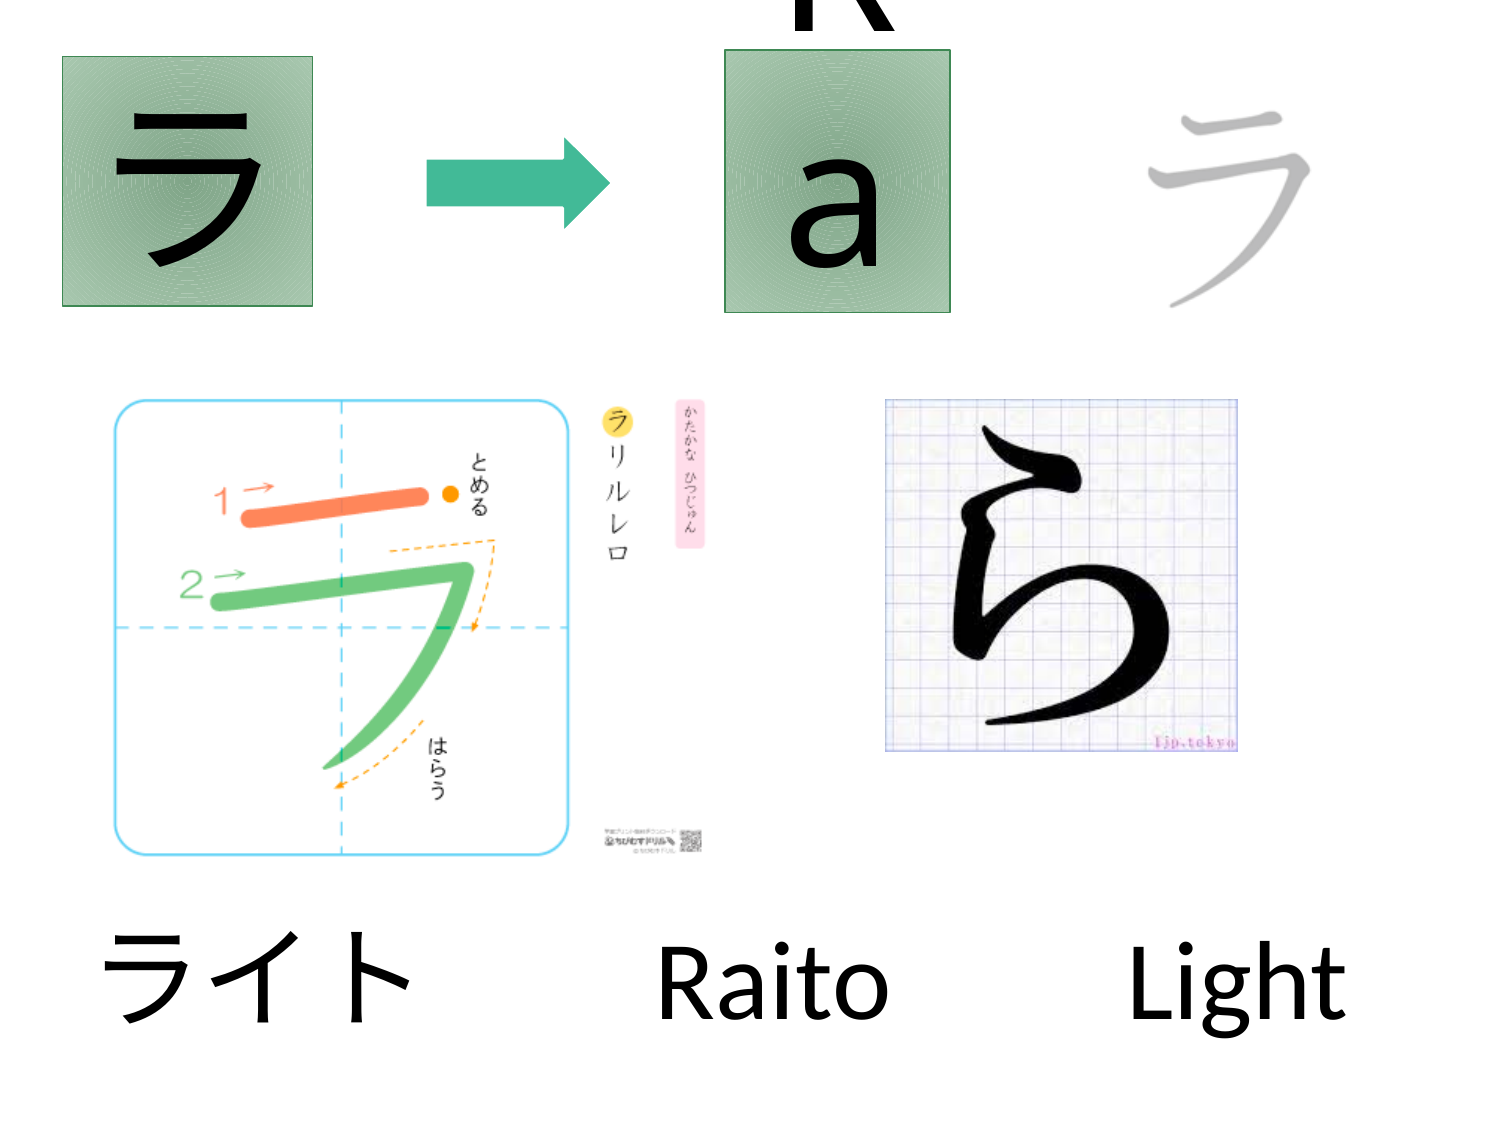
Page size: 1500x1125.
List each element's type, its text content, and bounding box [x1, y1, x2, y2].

text_box Raito [573, 899, 974, 1038]
picture [20, 374, 736, 882]
text_box [423, 131, 614, 235]
text_box ライト [58, 899, 458, 1038]
text_box Ra [724, 49, 951, 313]
picture [885, 399, 1238, 752]
text_box Light [1037, 899, 1438, 1038]
text_box ラ [62, 56, 313, 307]
picture [1085, 65, 1368, 348]
